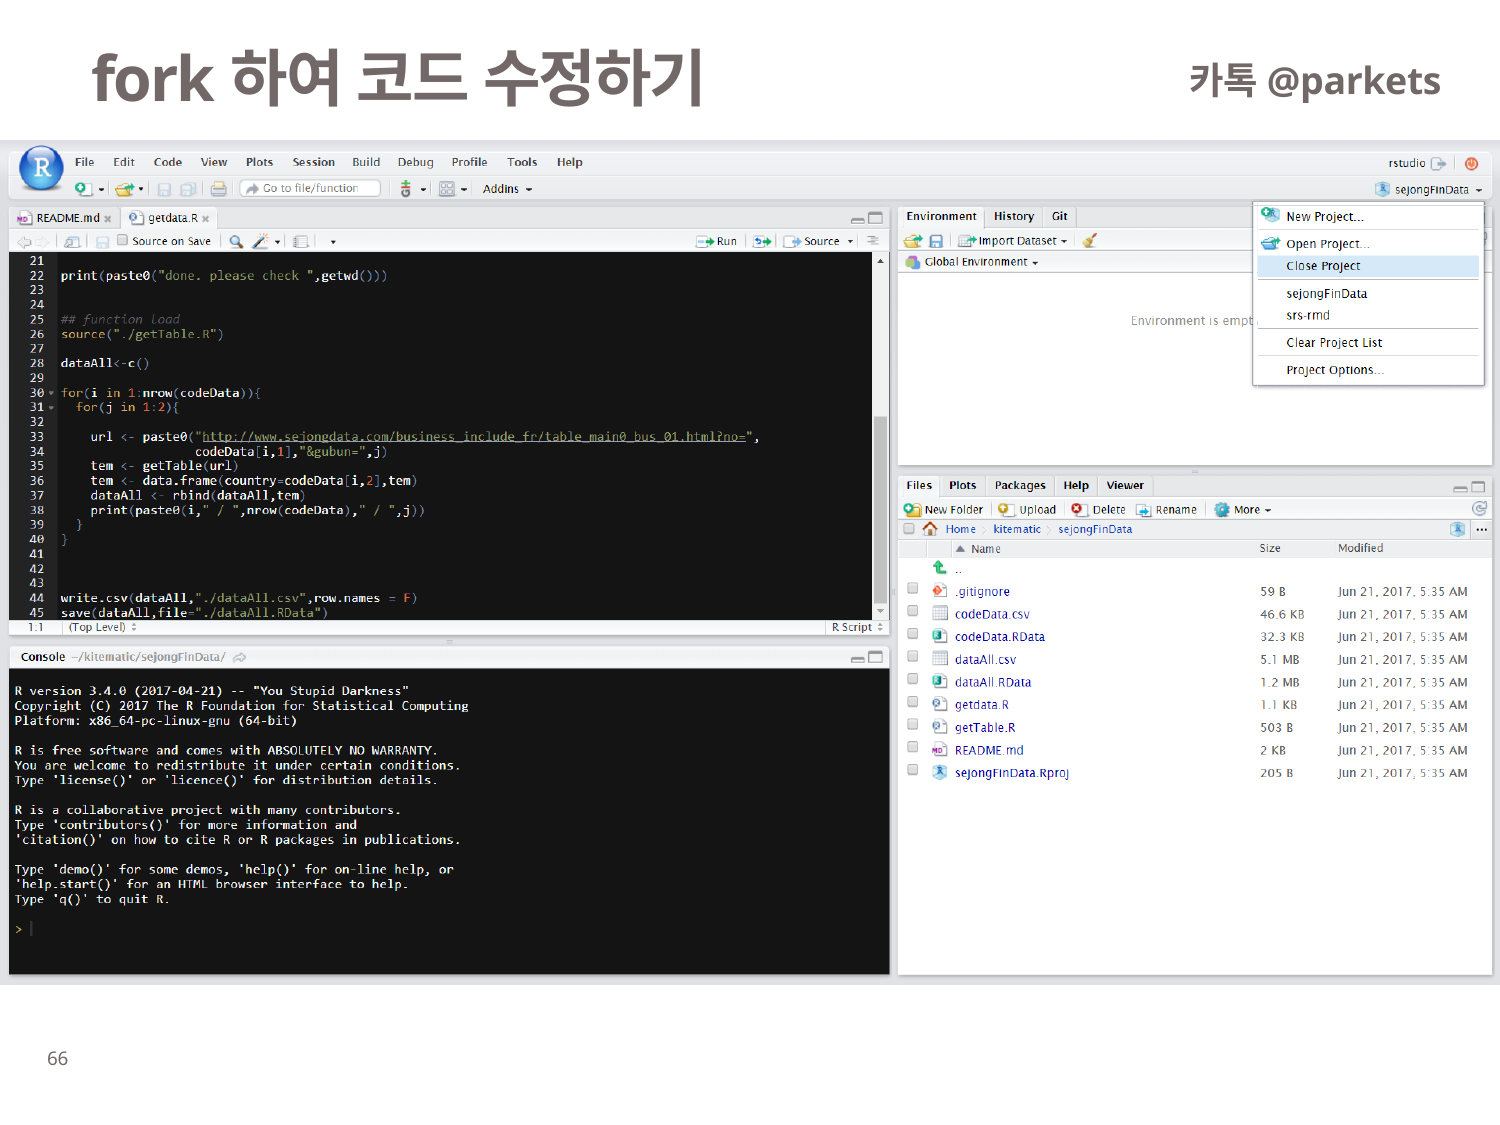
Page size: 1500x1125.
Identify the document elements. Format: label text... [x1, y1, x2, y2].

text_box 카톡@parkets [1174, 27, 1457, 110]
text_box fork하여 코드 수정하기 [76, 19, 1152, 138]
picture [0, 140, 1500, 985]
